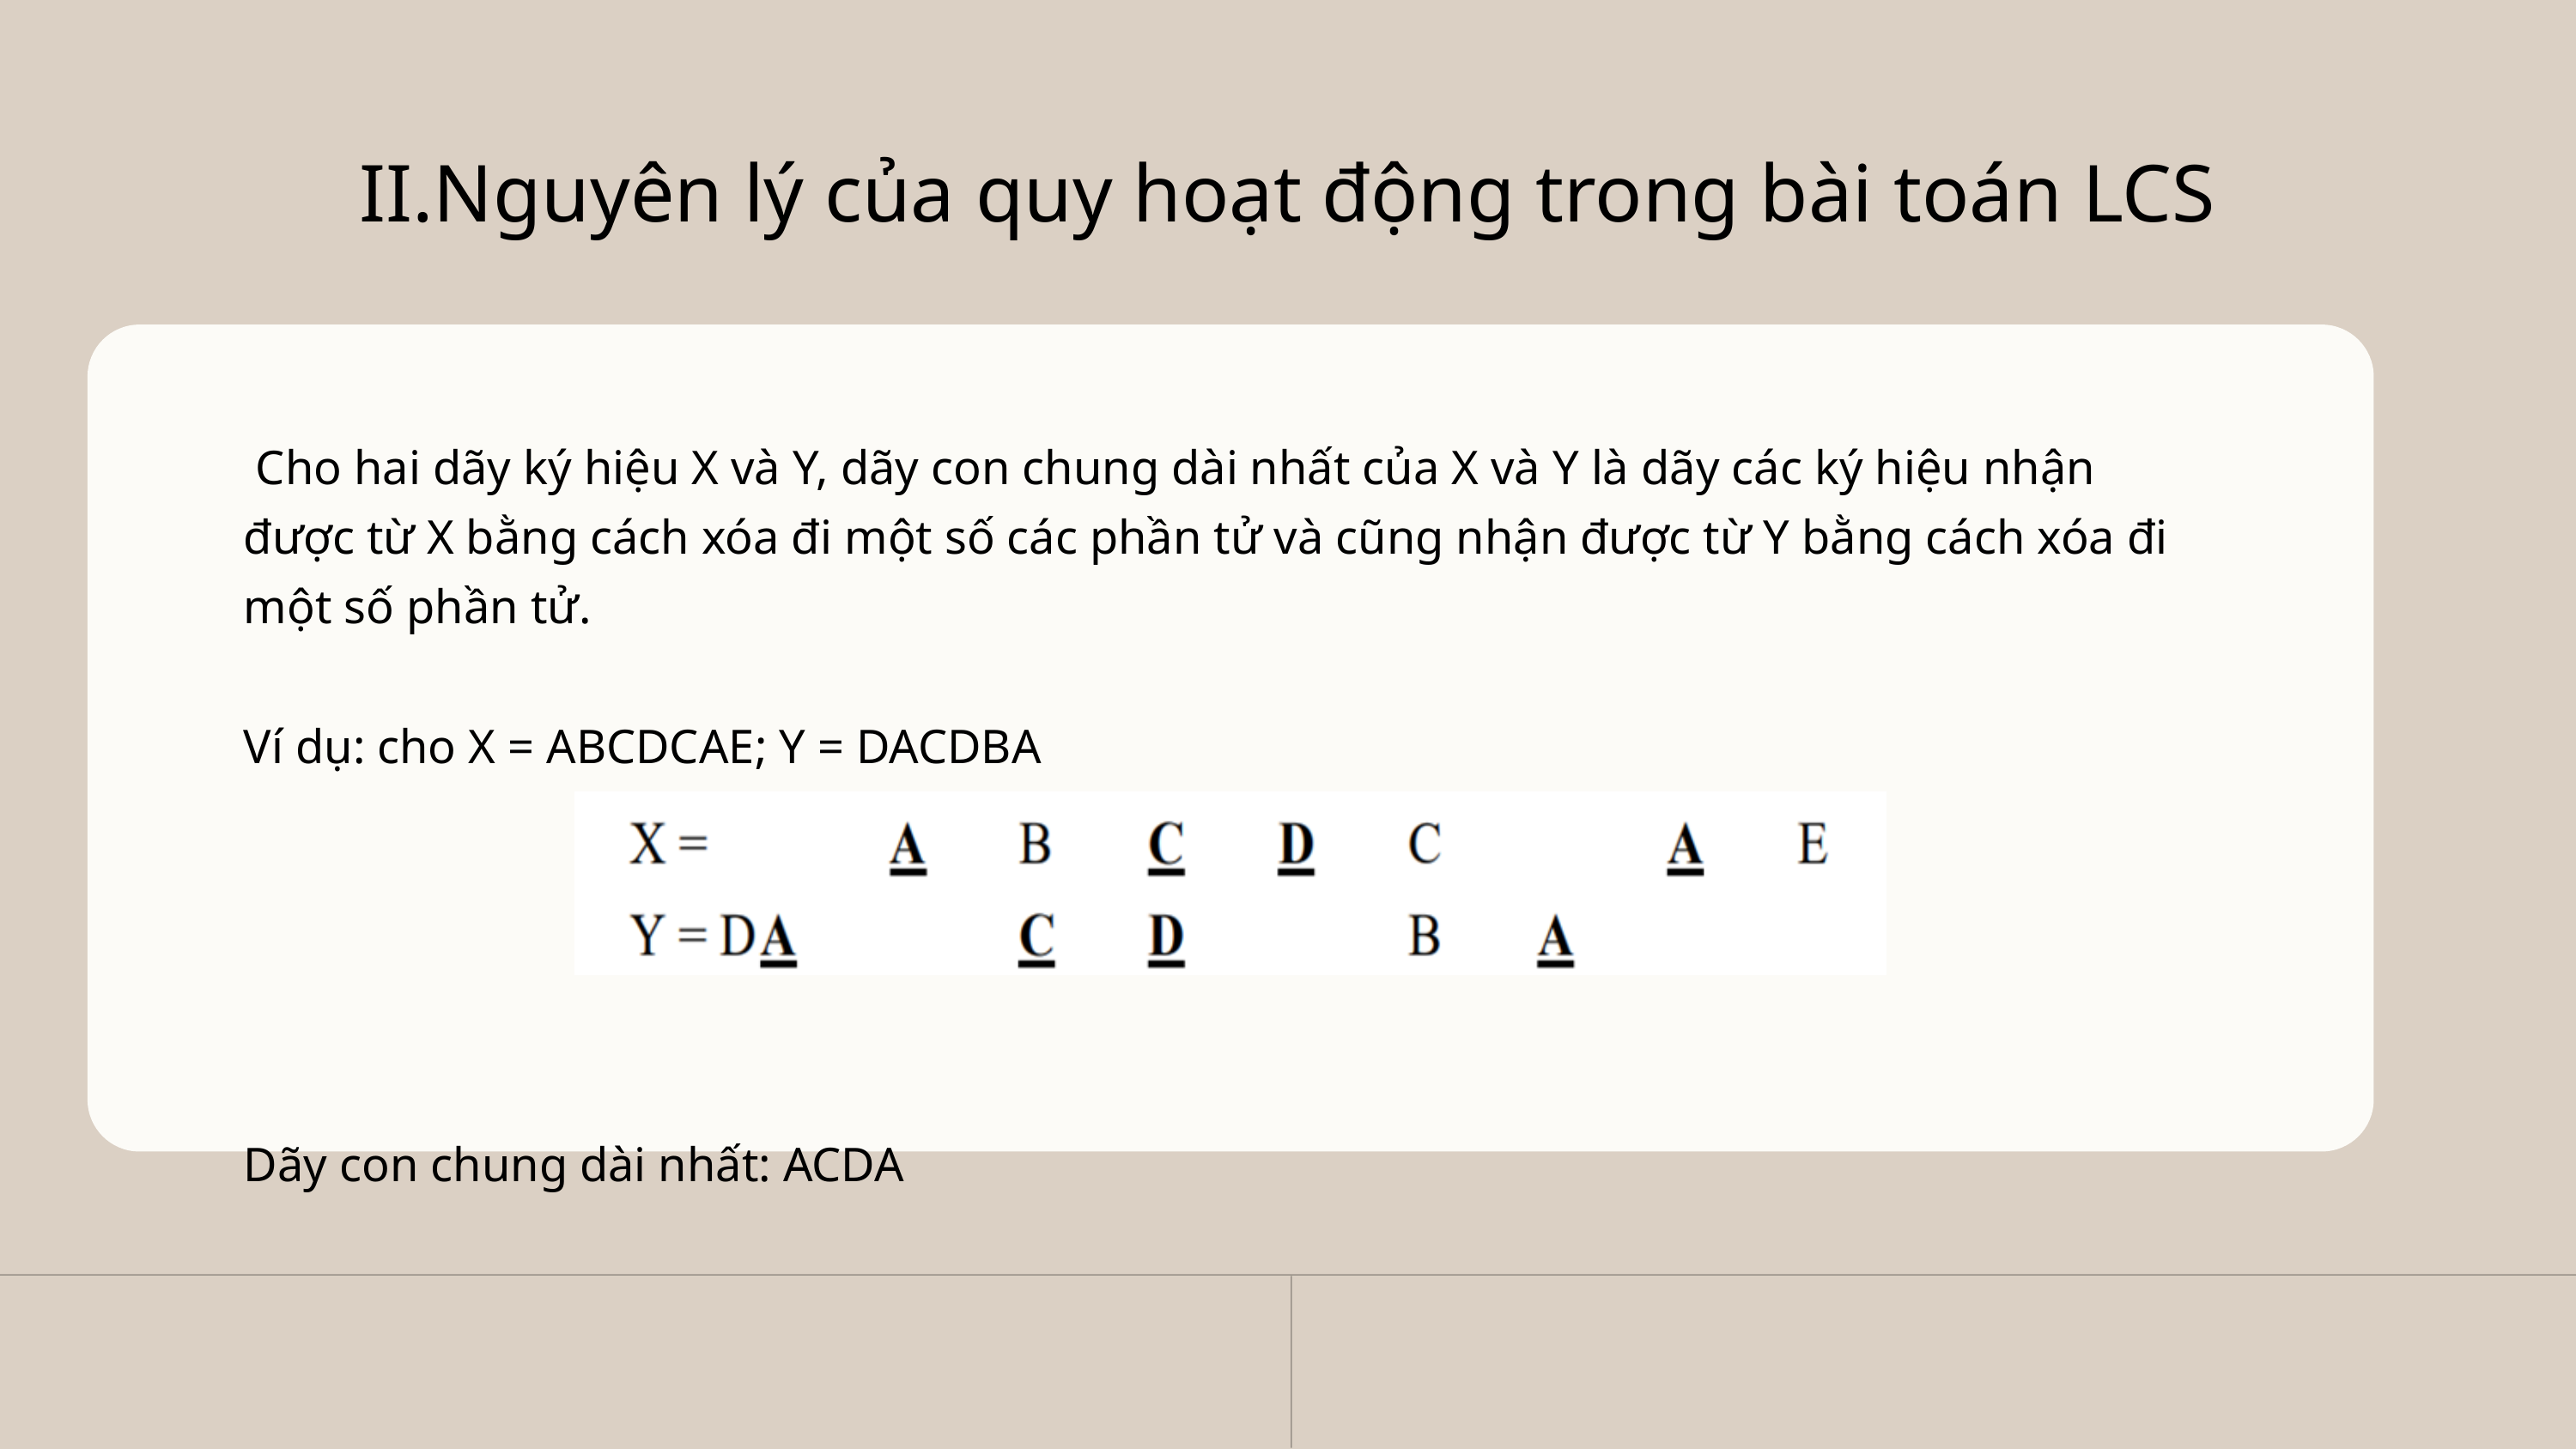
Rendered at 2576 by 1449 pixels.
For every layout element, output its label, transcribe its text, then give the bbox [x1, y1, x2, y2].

text_box II.Nguyên lý của quy hoạt động trong bài toán LCS [338, 143, 2238, 321]
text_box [87, 324, 2374, 1152]
text_box Cho hai dãy ký hiệu X và Y, dãy con chung dài nhất của X và Y là dãy các ký hiệu nhận được từ X bằng cách xóa đi một số các phần tử và cũng nhận được từ Y bằng cách xóa đi một số phần tử. Ví dụ: cho X = ABCDCAE; Y = DACDBA Dãy con chung dài nhất: ACDA [243, 1161, 2218, 1331]
